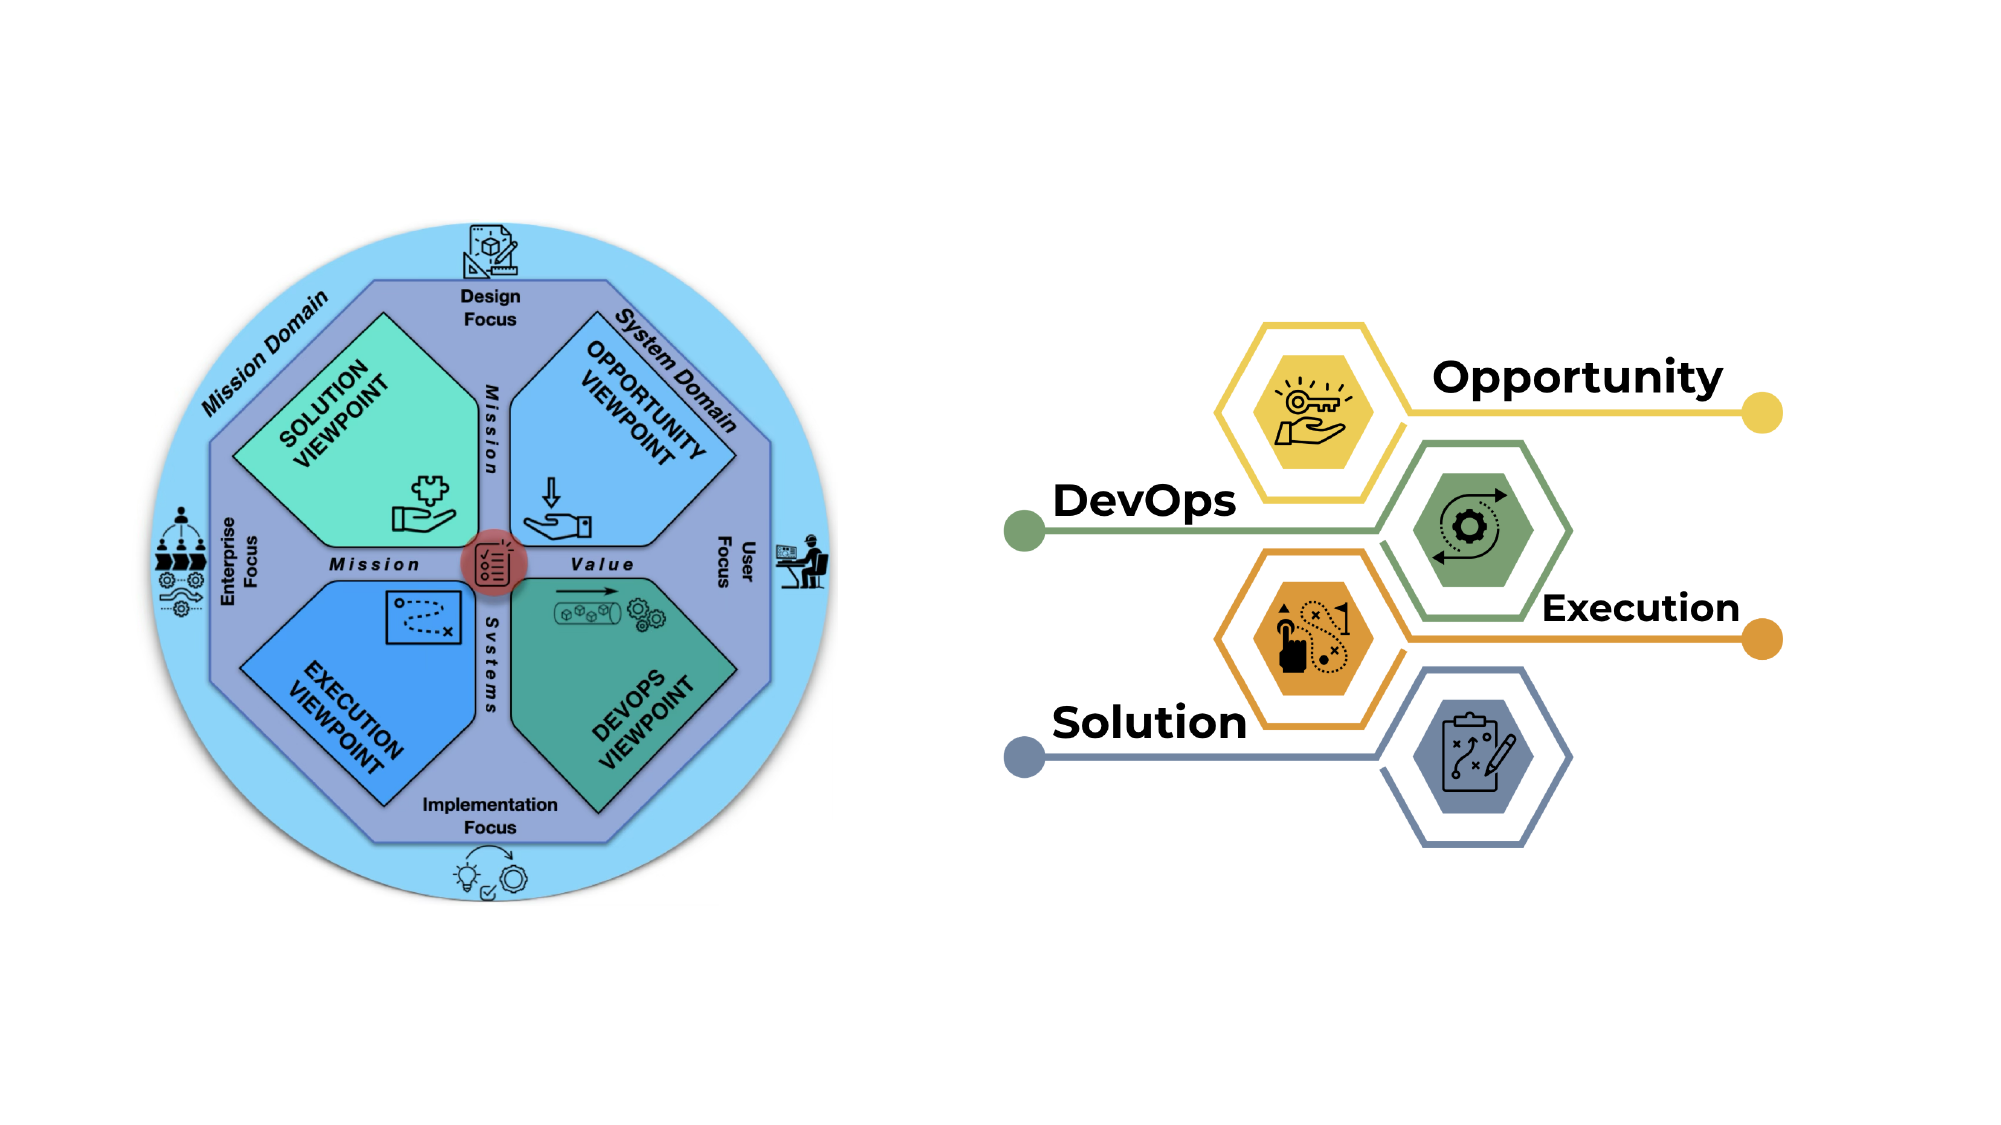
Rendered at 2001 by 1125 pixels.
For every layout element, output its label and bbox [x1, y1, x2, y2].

picture [117, 218, 838, 907]
picture [950, 311, 1822, 852]
